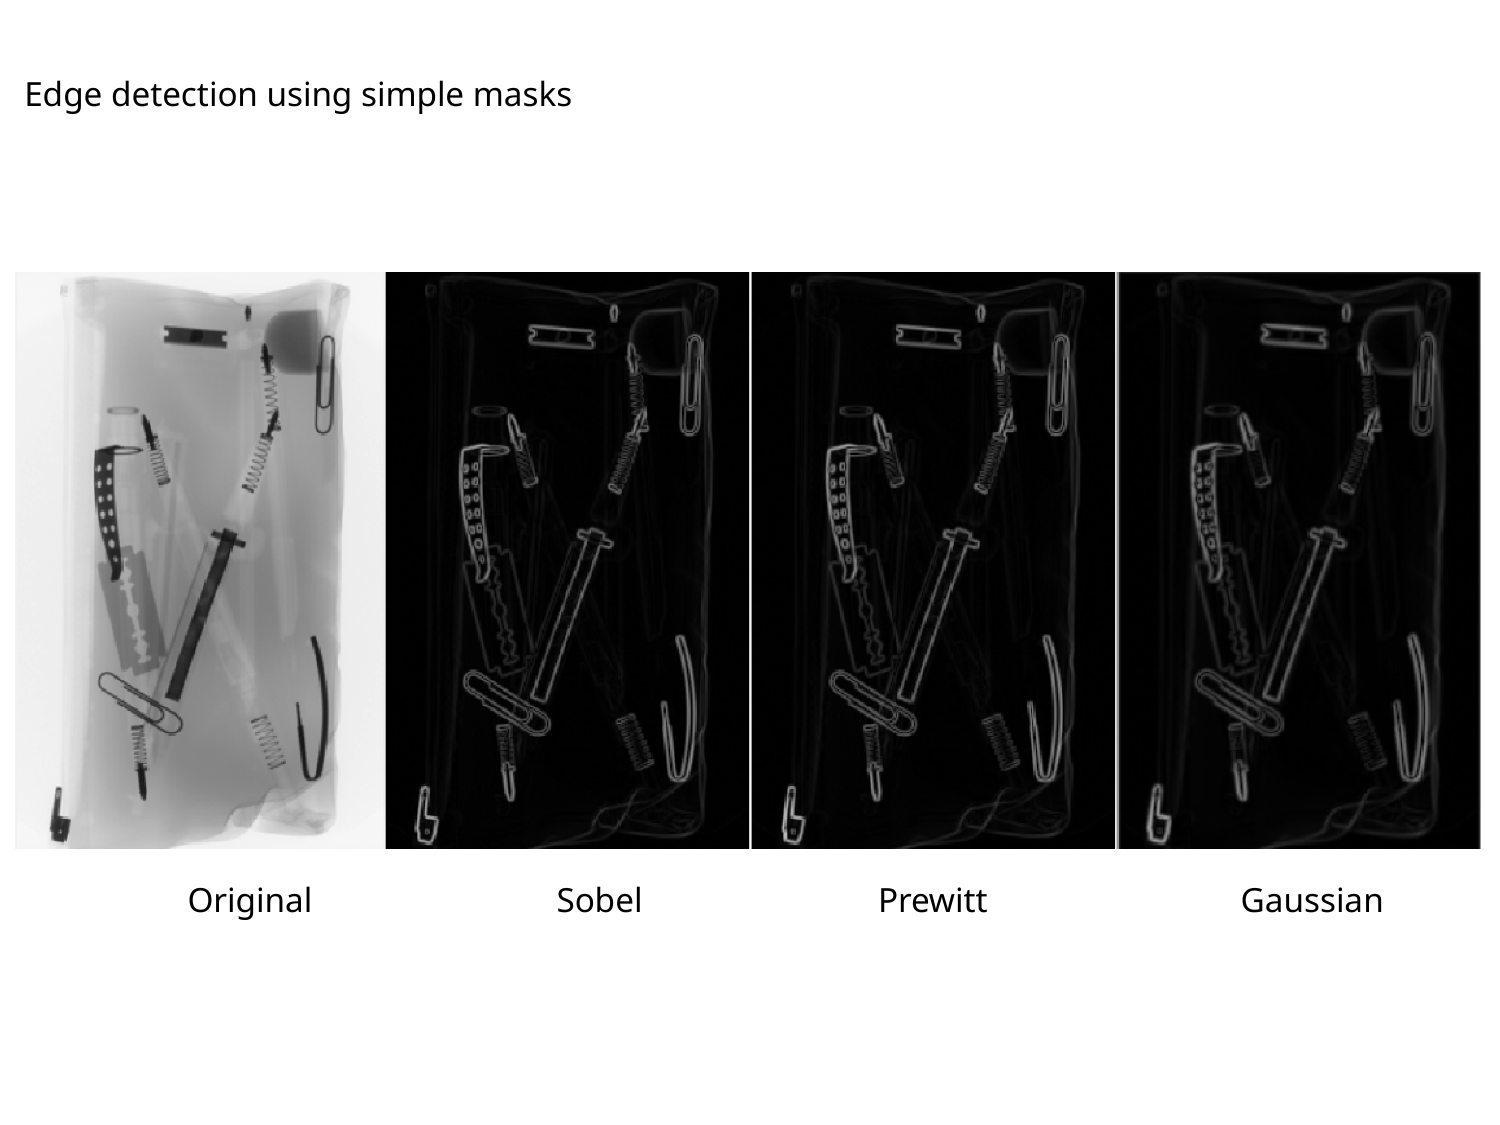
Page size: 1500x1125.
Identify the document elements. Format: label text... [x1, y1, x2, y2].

text_box Edge detection using simple masks [9, 66, 588, 121]
text_box Original Sobel Prewitt Gaussian [172, 871, 1402, 927]
picture [0, 257, 1500, 863]
